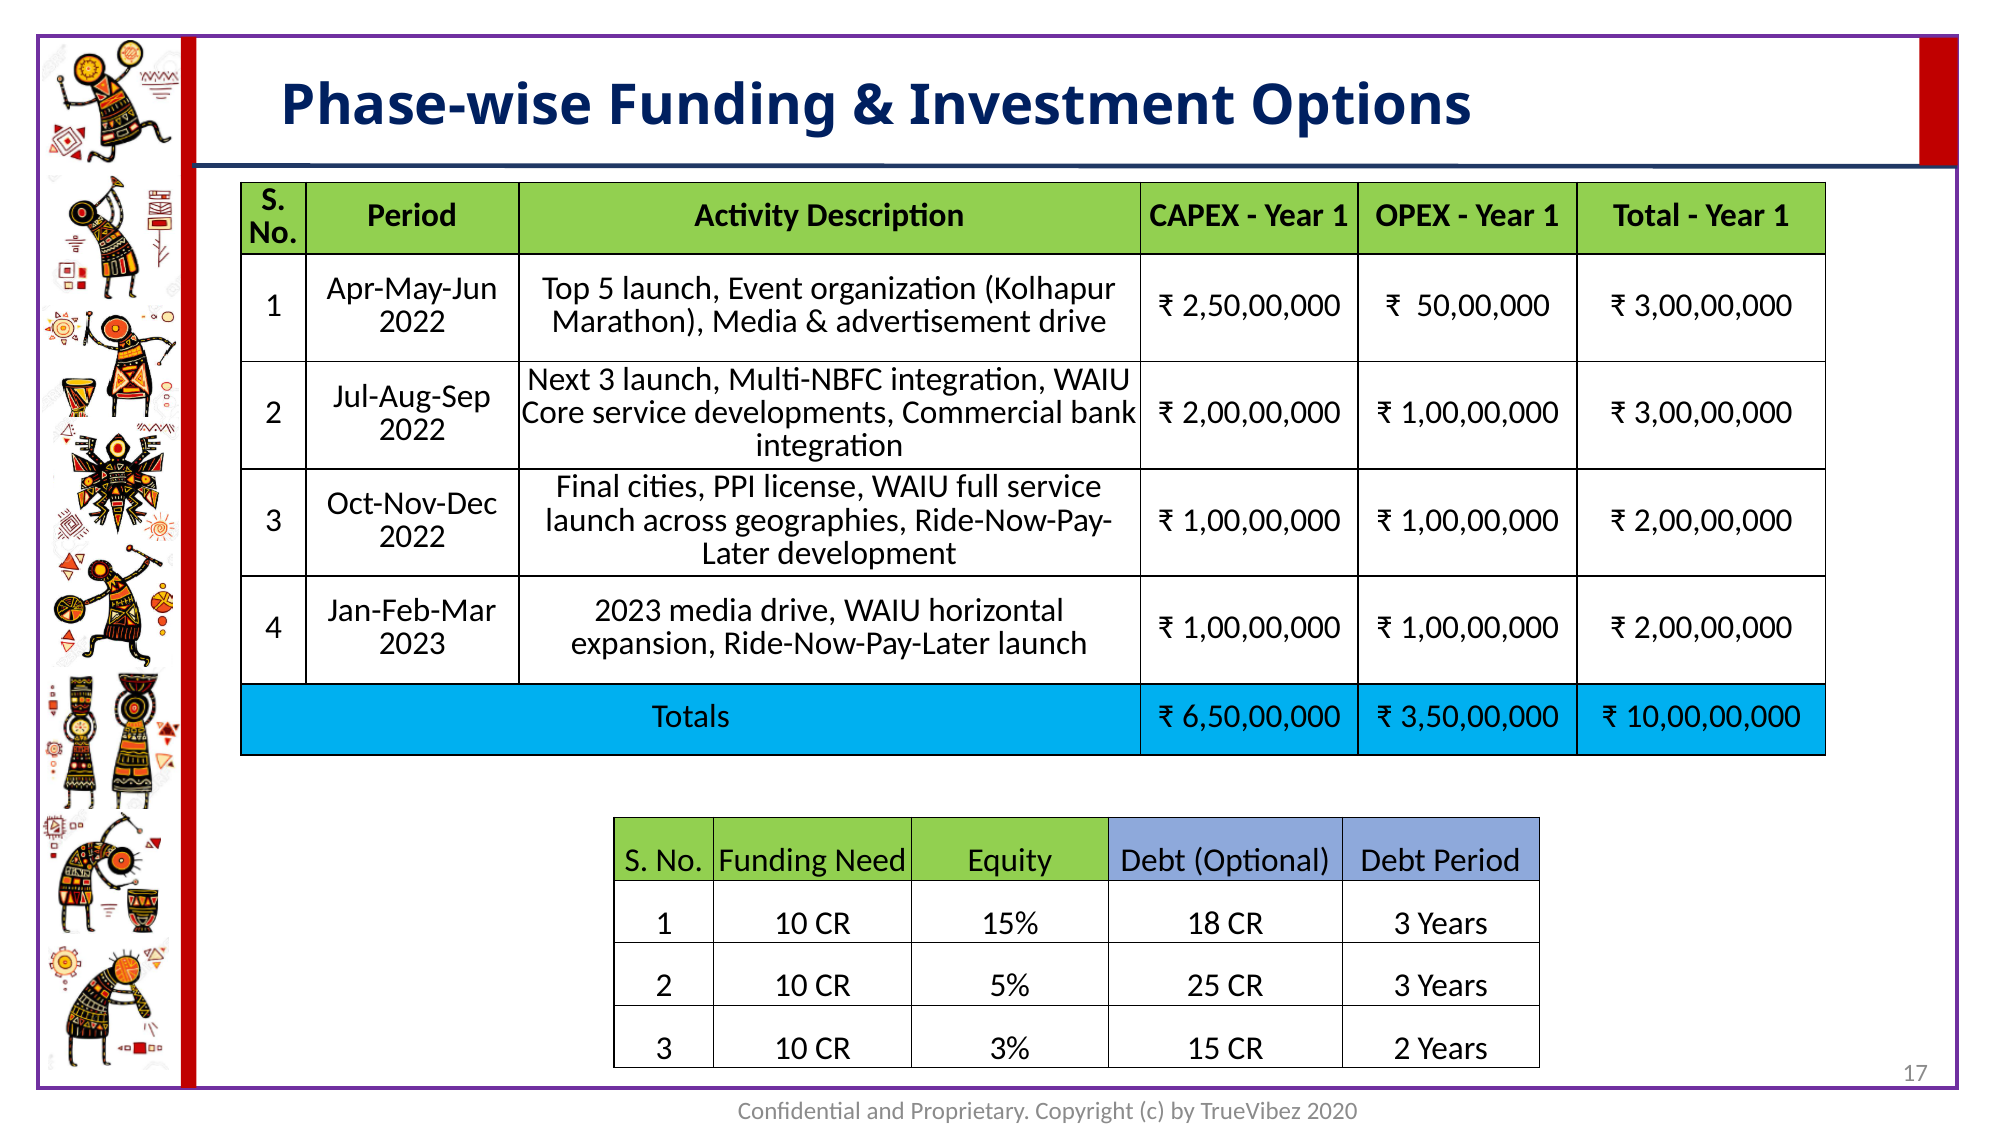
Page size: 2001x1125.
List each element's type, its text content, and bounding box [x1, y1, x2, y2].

table_cell 2023 media drive, WAIU horizontal expansion, Ride-Now-Pay-Later launch [520, 577, 1140, 683]
table_cell 25 CR [1109, 943, 1342, 1005]
table_cell ₹ 1,00,00,000 [1359, 362, 1576, 468]
table_cell ₹ 1,00,00,000 [1359, 577, 1576, 683]
table_cell ₹ 1,00,00,000 [1141, 470, 1357, 575]
table_header Debt (Optional) [1109, 818, 1342, 880]
table_cell ₹ 3,00,00,000 [1578, 362, 1825, 468]
table_header S. No. [615, 818, 713, 880]
table_header Period [307, 183, 518, 253]
table_cell Jul-Aug-Sep 2022 [307, 362, 518, 468]
table_header OPEX - Year 1 [1359, 183, 1576, 253]
table_cell 15 CR [1109, 1006, 1342, 1067]
table_cell Oct-Nov-Dec 2022 [307, 470, 518, 575]
table_cell ₹ 10,00,00,000 [1578, 685, 1825, 754]
table_header S. No. [242, 183, 305, 253]
table_cell ₹ 2,00,00,000 [1578, 577, 1825, 683]
table_cell ₹ 1,00,00,000 [1141, 577, 1357, 683]
table_cell ₹ 3,00,00,000 [1578, 255, 1825, 361]
table_cell 3 [615, 1006, 713, 1067]
table_cell 3% [912, 1006, 1108, 1067]
picture [42, 305, 182, 934]
table_cell Top 5 launch, Event organization (Kolhapur Marathon), Media & advertisement drive [520, 255, 1140, 361]
table_header Funding Need [714, 818, 911, 880]
table_cell ₹ 2,00,00,000 [1578, 470, 1825, 575]
table_header CAPEX - Year 1 [1141, 183, 1357, 253]
table_cell 10 CR [714, 881, 911, 942]
slide_number 17 [1493, 1041, 1944, 1102]
table_cell Jan-Feb-Mar 2023 [307, 577, 518, 683]
table_cell ₹ 50,00,000 [1359, 255, 1576, 361]
table_cell 1 [615, 881, 713, 942]
table_cell 15% [912, 881, 1108, 942]
text_box [1918, 37, 1959, 167]
table_cell ₹ 2,00,00,000 [1141, 362, 1357, 468]
table_cell 2 Years [1343, 1006, 1539, 1067]
table_cell 5% [912, 943, 1108, 1005]
picture [42, 40, 184, 171]
table_cell Final cities, PPI license, WAIU full service launch across geographies, Ride-Now-Pay-Later development [520, 470, 1140, 575]
table_cell 10 CR [714, 1006, 911, 1067]
table_cell ₹ 3,50,00,000 [1359, 685, 1576, 754]
table_cell ₹ 1,00,00,000 [1359, 470, 1576, 575]
table_cell 4 [242, 577, 305, 683]
table_header Debt Period [1343, 818, 1539, 880]
footer Confidential and Proprietary. Copyright (c) by TrueVibez 2020 [710, 1080, 1386, 1125]
table_header Total - Year 1 [1578, 183, 1825, 253]
table_cell 2 [615, 943, 713, 1005]
table_cell ₹ 2,50,00,000 [1141, 255, 1357, 361]
text_box [37, 35, 1958, 1089]
table_cell Totals [242, 685, 1140, 754]
picture [42, 175, 181, 301]
table_cell ₹ 6,50,00,000 [1141, 685, 1357, 754]
table_cell 1 [242, 255, 305, 361]
text_box [180, 36, 197, 1089]
text_box Phase-wise Funding & Investment Options [266, 60, 1801, 143]
table_cell 3 [242, 470, 305, 575]
table_cell Next 3 launch, Multi-NBFC integration, WAIU Core service developments, Commercial bank integration [520, 362, 1140, 468]
table_cell 2 [242, 362, 305, 468]
table_cell Apr-May-Jun 2022 [307, 255, 518, 361]
table_cell 3 Years [1343, 881, 1539, 942]
table_cell 10 CR [714, 943, 911, 1005]
table_cell 18 CR [1109, 881, 1342, 942]
picture [47, 937, 169, 1070]
table_cell 3 Years [1343, 943, 1539, 1005]
table_header Activity Description [520, 183, 1140, 253]
table_header Equity [912, 818, 1108, 880]
